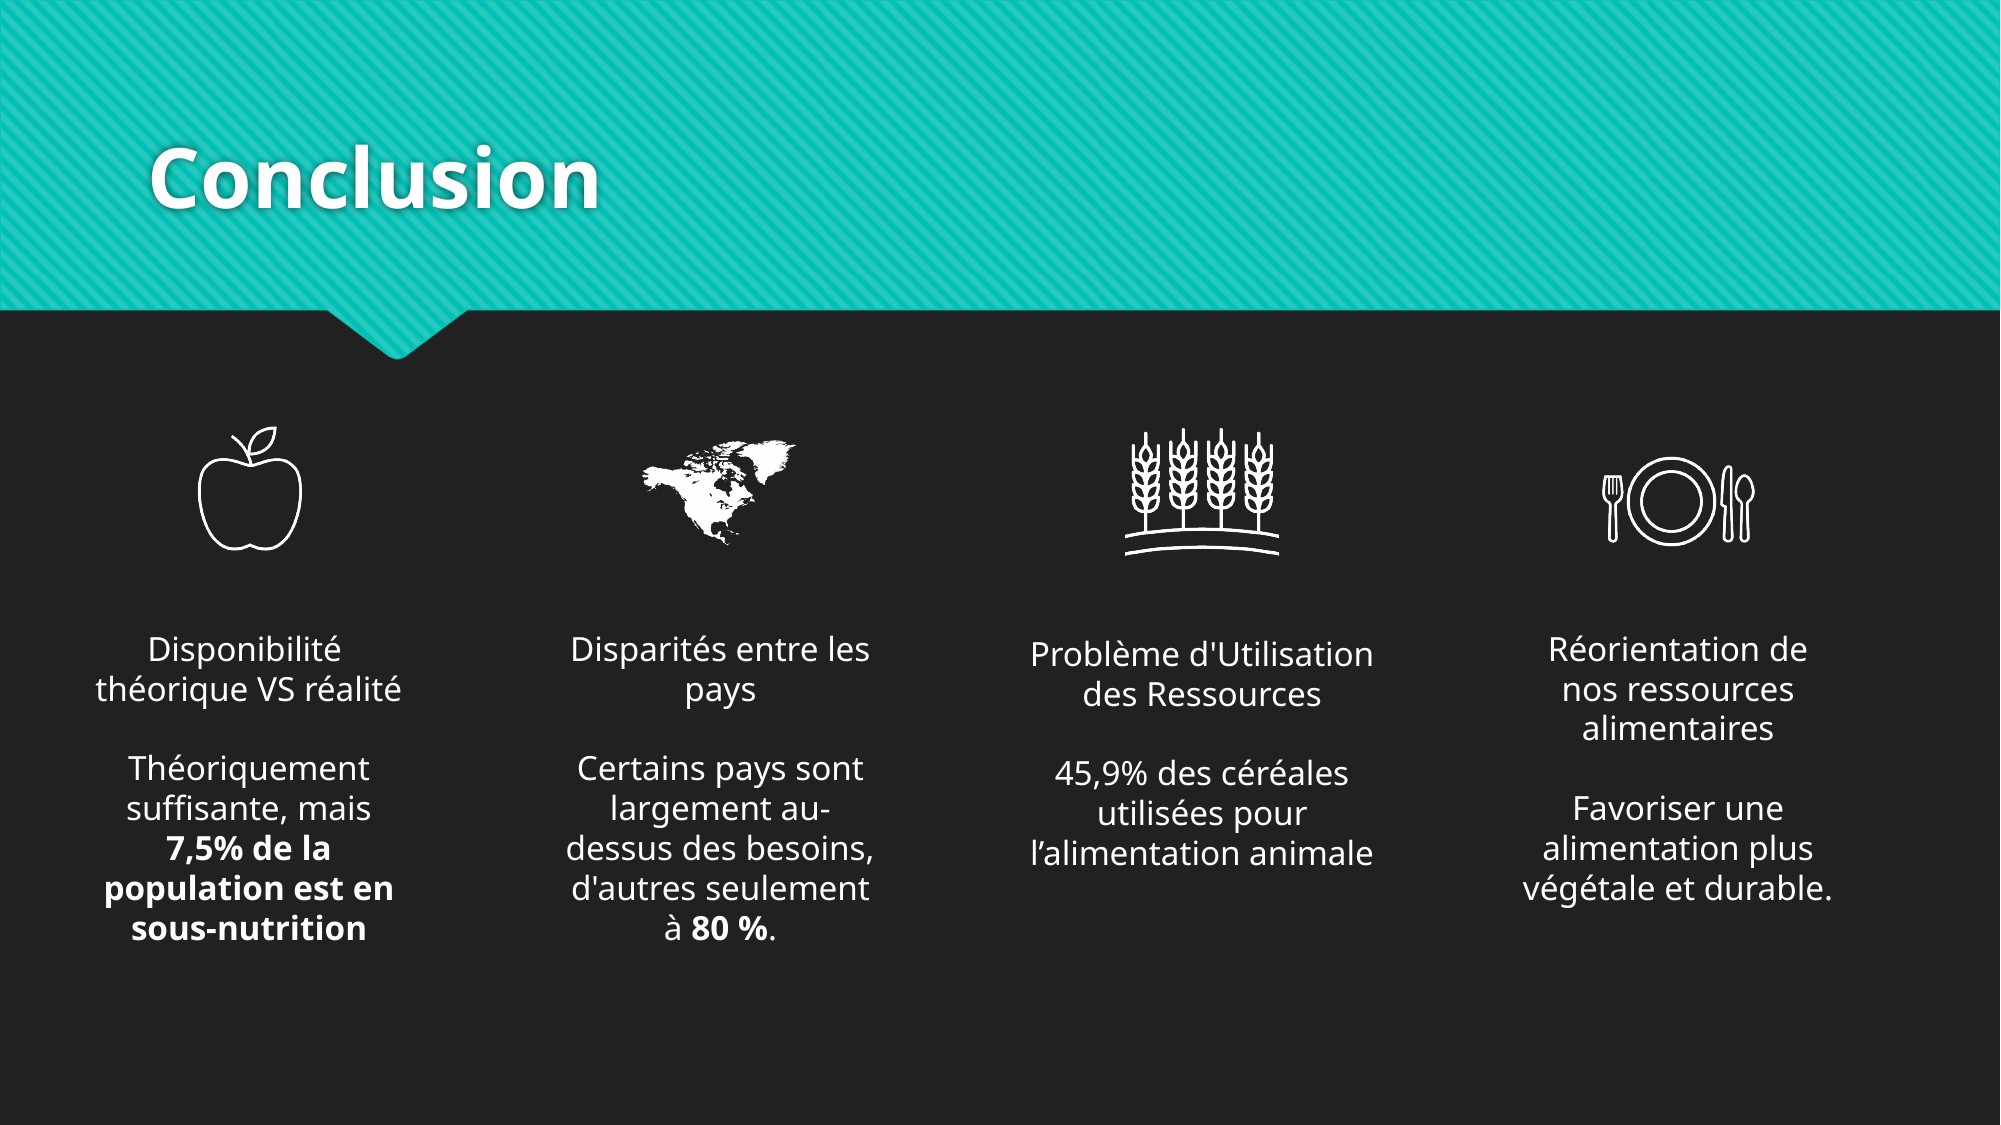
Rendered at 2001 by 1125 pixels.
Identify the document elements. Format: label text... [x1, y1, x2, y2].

picture [1, 1, 1999, 357]
title Conclusion [132, 73, 1868, 233]
text_box Réorientation de nos ressources alimentaires Favoriser une alimentation plus végétale et durable. [1500, 620, 1856, 985]
picture [634, 407, 807, 579]
text_box Disparités entre les pays Certains pays sont largement au-dessus des besoins, d'autres seulement à 80 %. [547, 620, 894, 955]
picture [173, 412, 325, 563]
text_box Disponibilité théorique VS réalité Théoriquement suffisante, mais 7,5% de la population est en sous-nutrition [76, 620, 423, 955]
text_box Problème d'Utilisation des Ressources 45,9% des céréales utilisées pour l’alimentation animale [1011, 625, 1394, 880]
picture [1598, 423, 1758, 584]
picture [1116, 407, 1288, 579]
